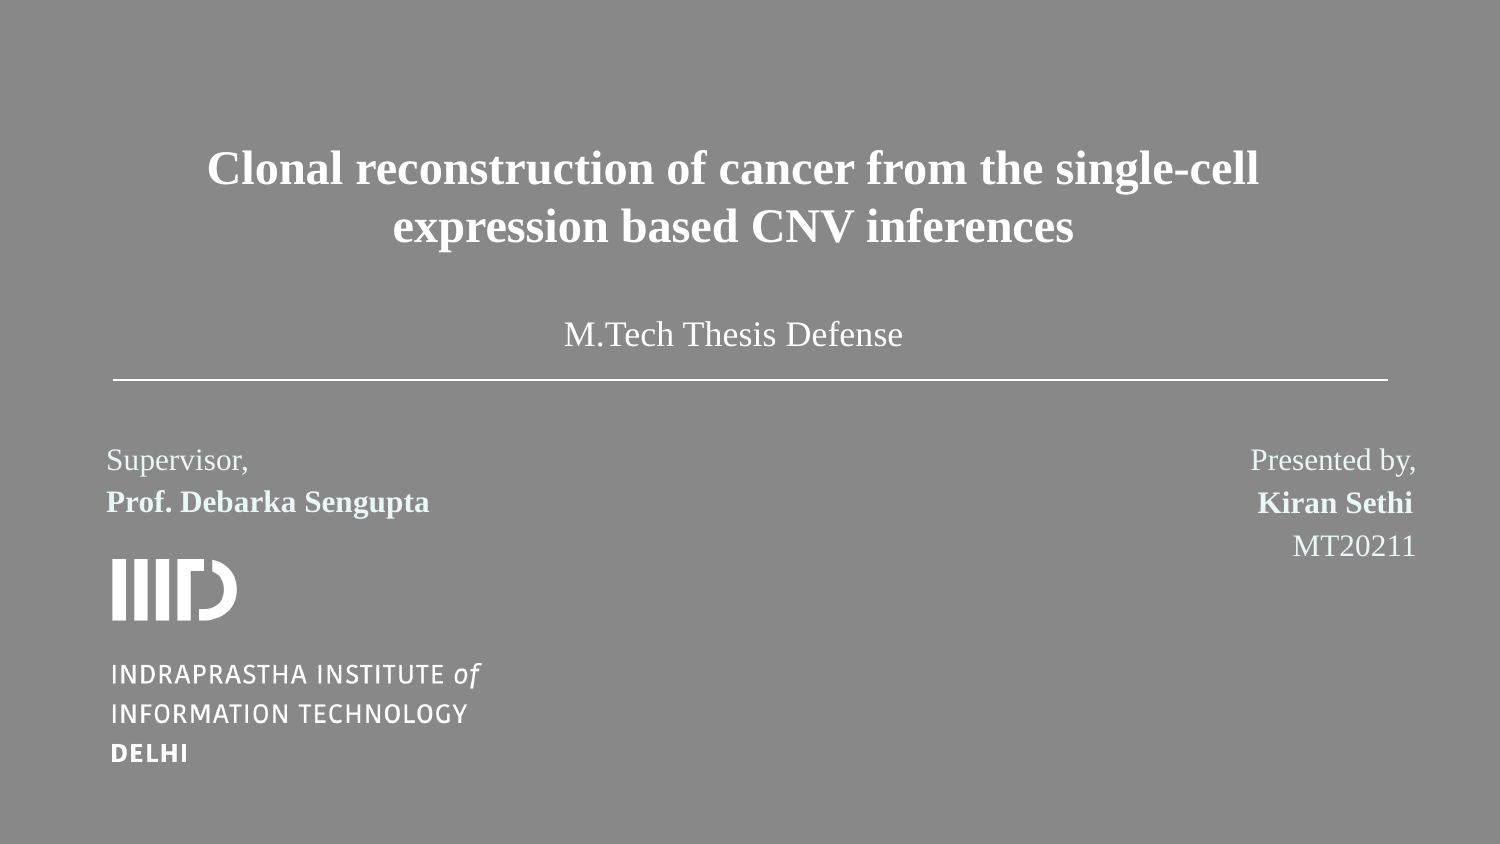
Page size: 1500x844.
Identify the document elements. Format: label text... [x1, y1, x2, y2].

picture [112, 562, 482, 762]
title Clonal reconstruction of cancer from the single-cell expression based CNV inferences M.Tech Thesis Defense [133, 128, 1334, 359]
text_box Supervisor, Prof. Debarka Sengupta [94, 421, 535, 562]
subtitle Presented by, Kiran Sethi MT20211 [1080, 427, 1429, 554]
